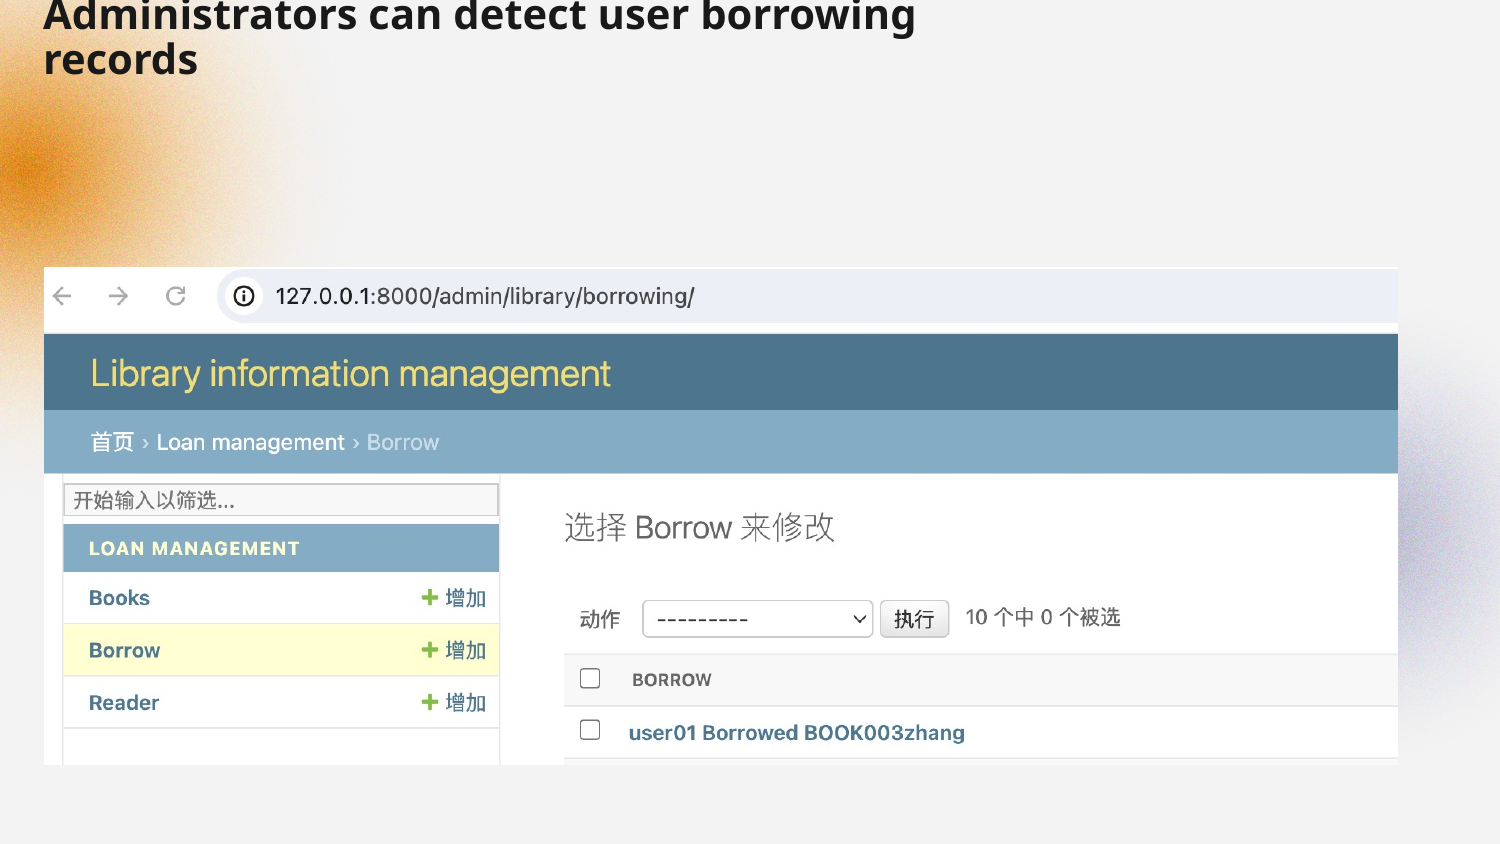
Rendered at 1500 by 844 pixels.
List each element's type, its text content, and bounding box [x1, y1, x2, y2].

title Administrators can detect user borrowing records [28, 0, 1045, 214]
picture [0, 0, 1500, 800]
